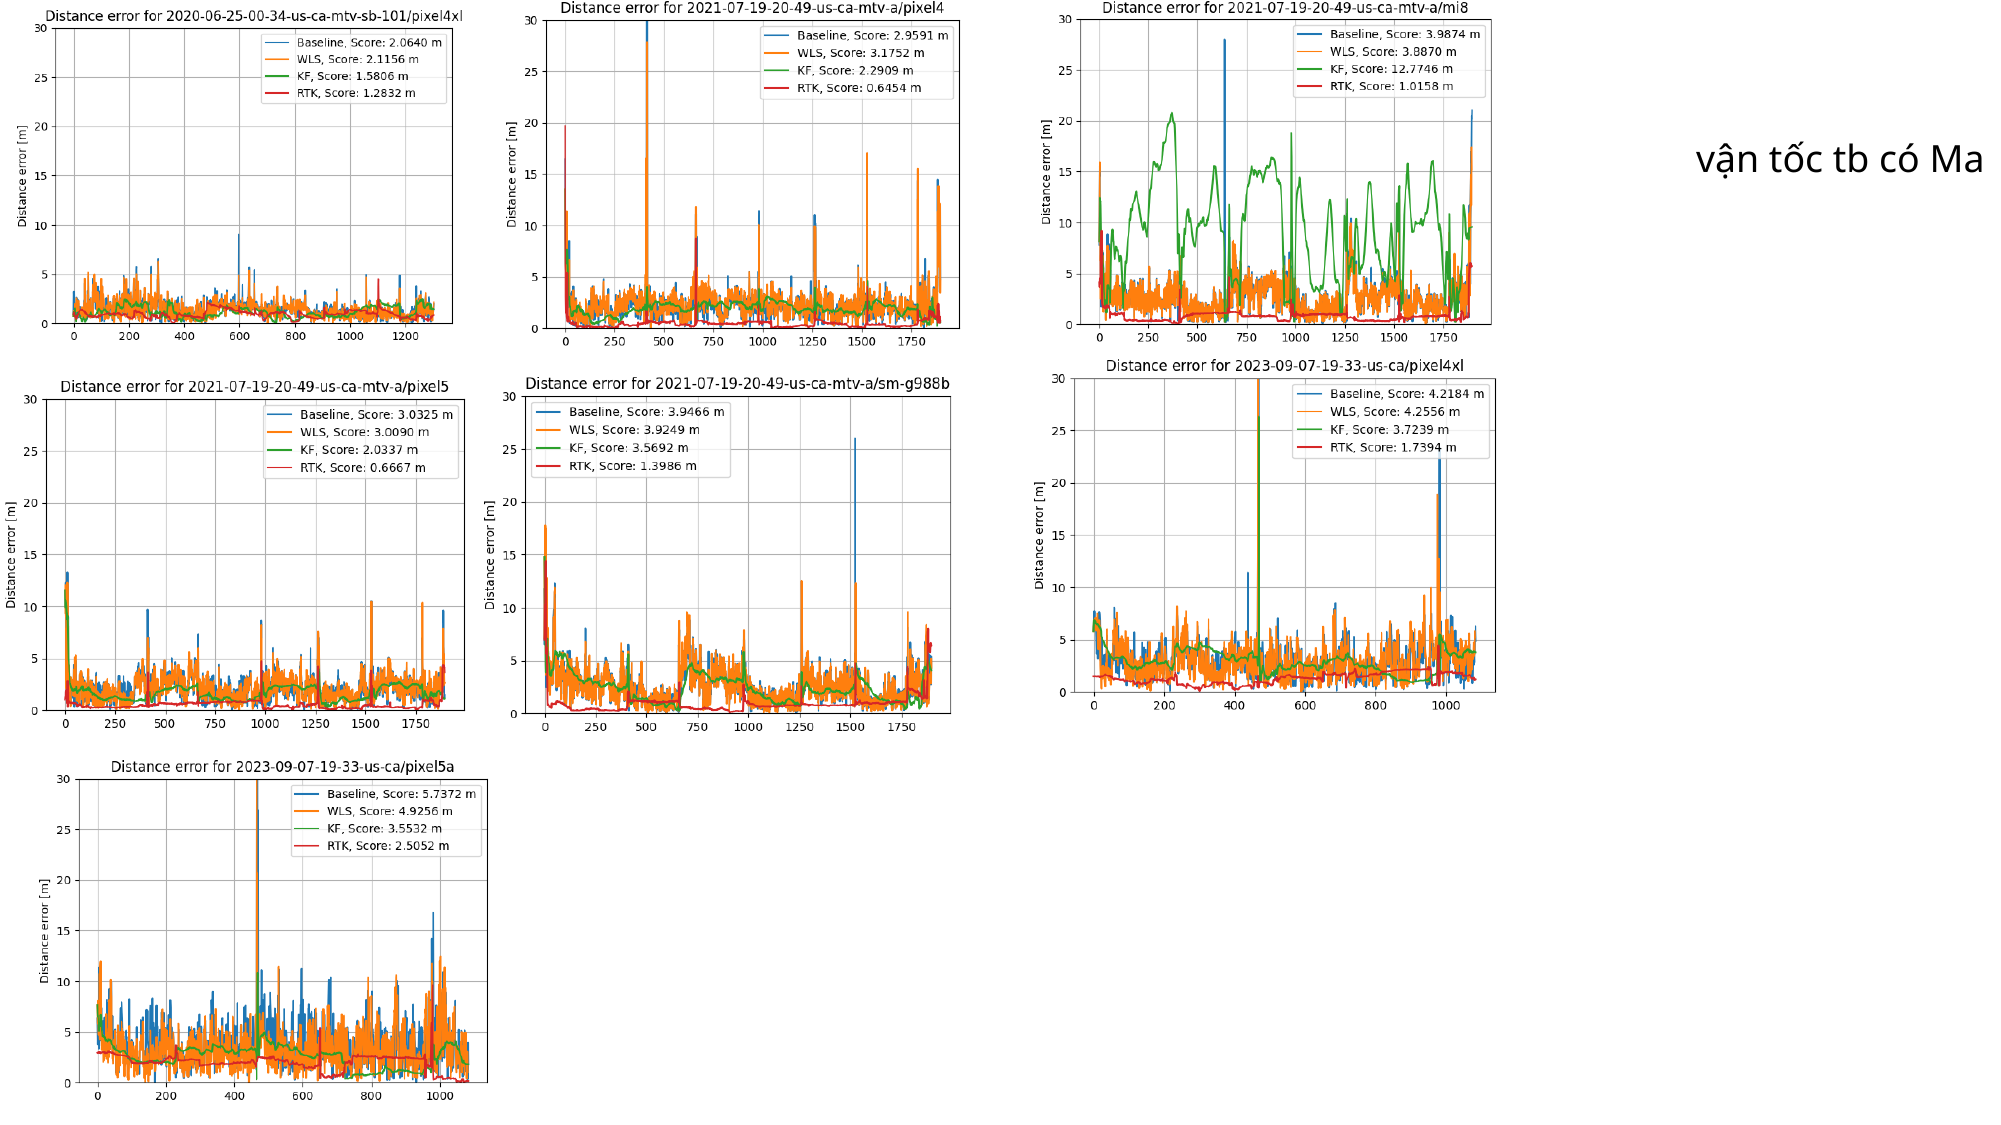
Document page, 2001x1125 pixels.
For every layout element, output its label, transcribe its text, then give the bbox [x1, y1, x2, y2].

picture [1023, 0, 1515, 716]
picture [500, 0, 967, 352]
picture [0, 0, 477, 352]
text_box vận tốc tb có Ma [1681, 127, 2000, 188]
picture [38, 753, 502, 1106]
picture [0, 370, 957, 736]
